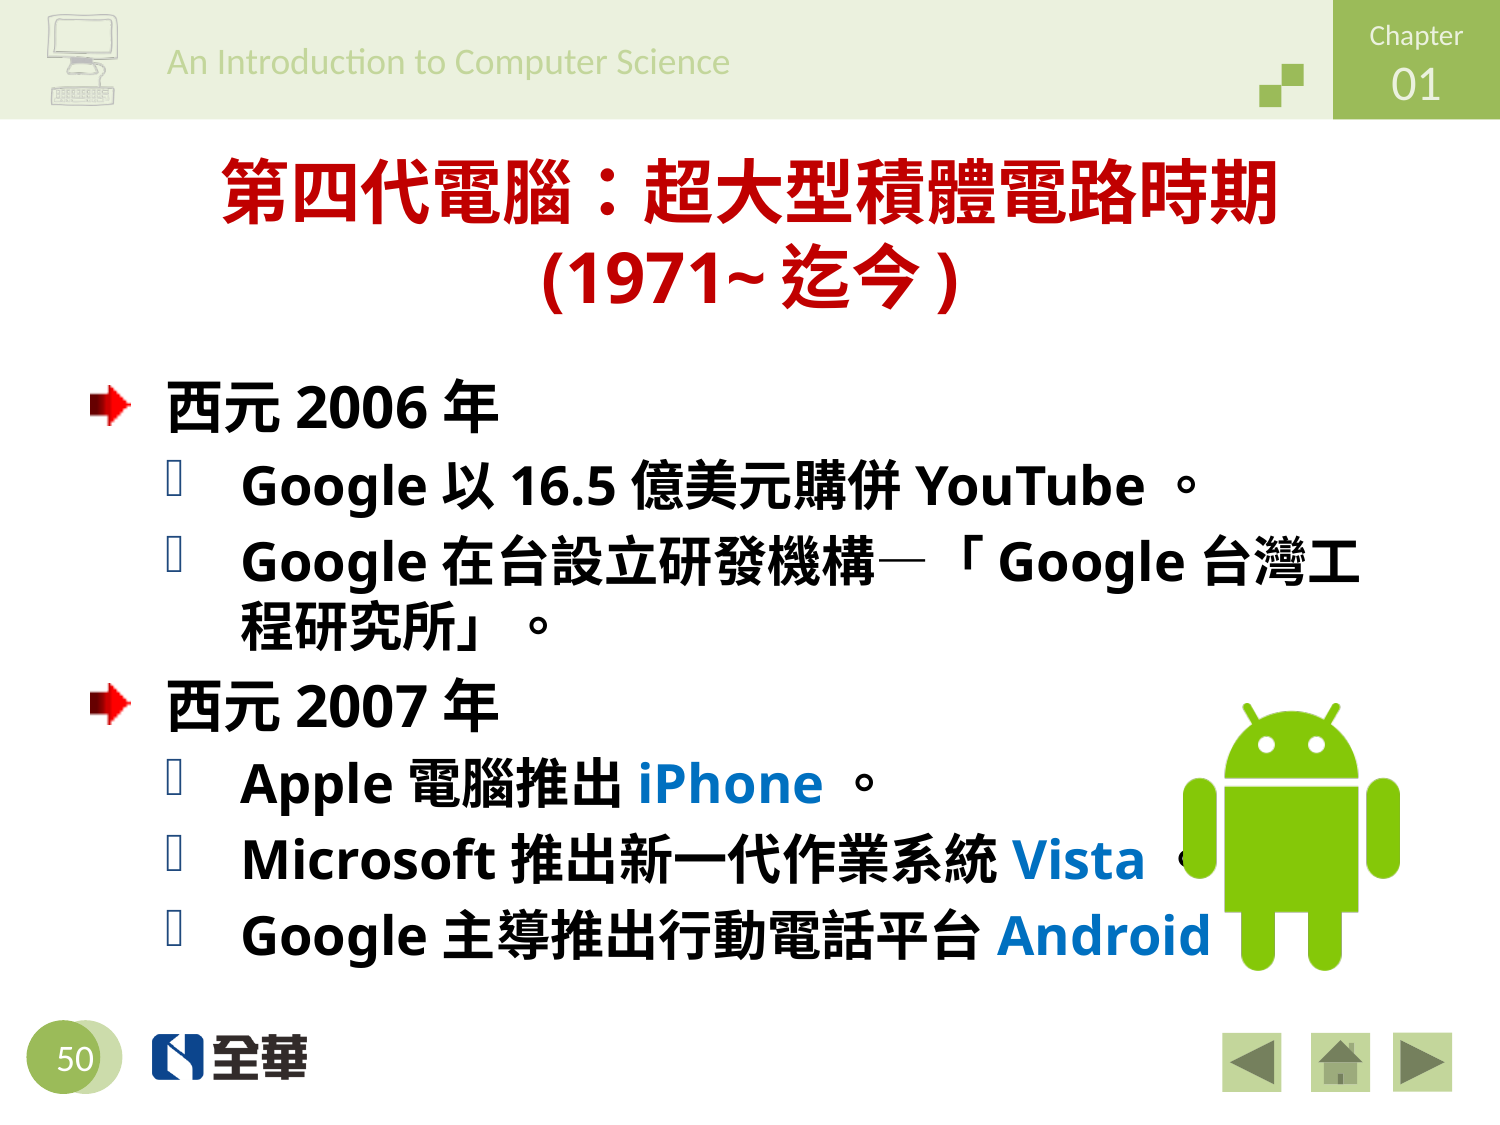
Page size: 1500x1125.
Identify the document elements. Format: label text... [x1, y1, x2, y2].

picture [90, 385, 131, 426]
title 第四代電腦：超大型積體電路時期 (1971~迄今) [75, 138, 1425, 327]
text_box [247, 837, 485, 898]
picture [90, 683, 131, 725]
picture [1158, 703, 1426, 971]
list 西元2006年 Google以16.5億美元購併YouTube。 Google在台設立研發機構—「Google台灣工程研究所」。 西元2007年 Apple電腦推出iPhone。 Microsoft推出新一代作業系統Vista。 Google主導推出行動電話平台Android。 [75, 363, 1425, 1005]
picture [152, 1034, 307, 1080]
picture [47, 14, 118, 106]
